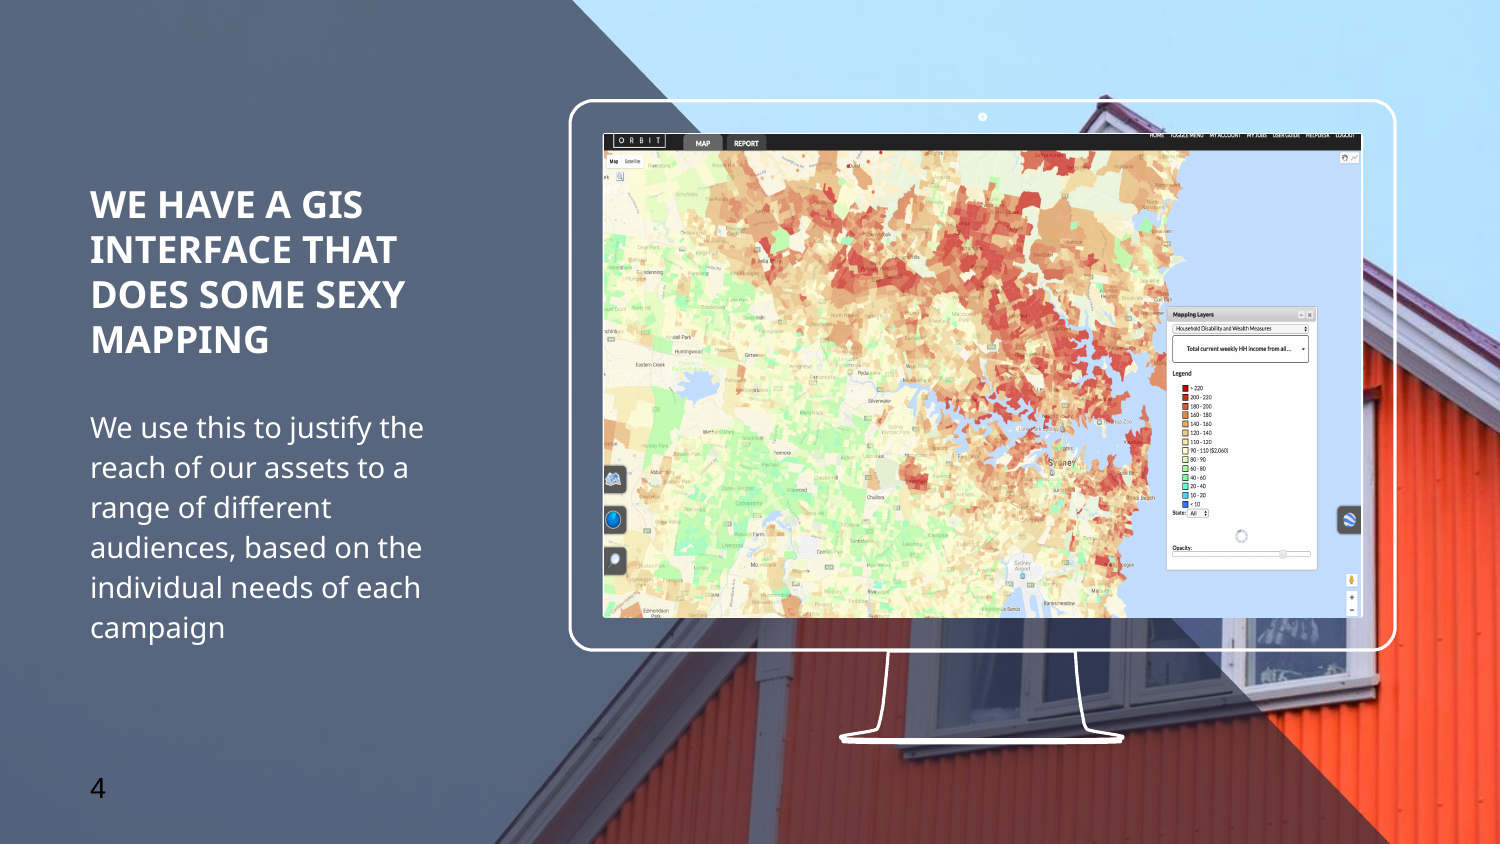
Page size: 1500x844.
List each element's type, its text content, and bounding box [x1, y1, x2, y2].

picture [574, 0, 1500, 844]
text_box [570, 100, 1396, 650]
text_box [840, 651, 1123, 743]
picture [604, 134, 1361, 618]
list We use this to justify the reach of our assets to a range of different audiences, based on the individual needs of each campaign [75, 388, 467, 731]
slide_number 4 [75, 766, 165, 807]
title WE HAVE A GIS INTERFACE THAT DOES SOME SEXY MAPPING [75, 297, 467, 377]
